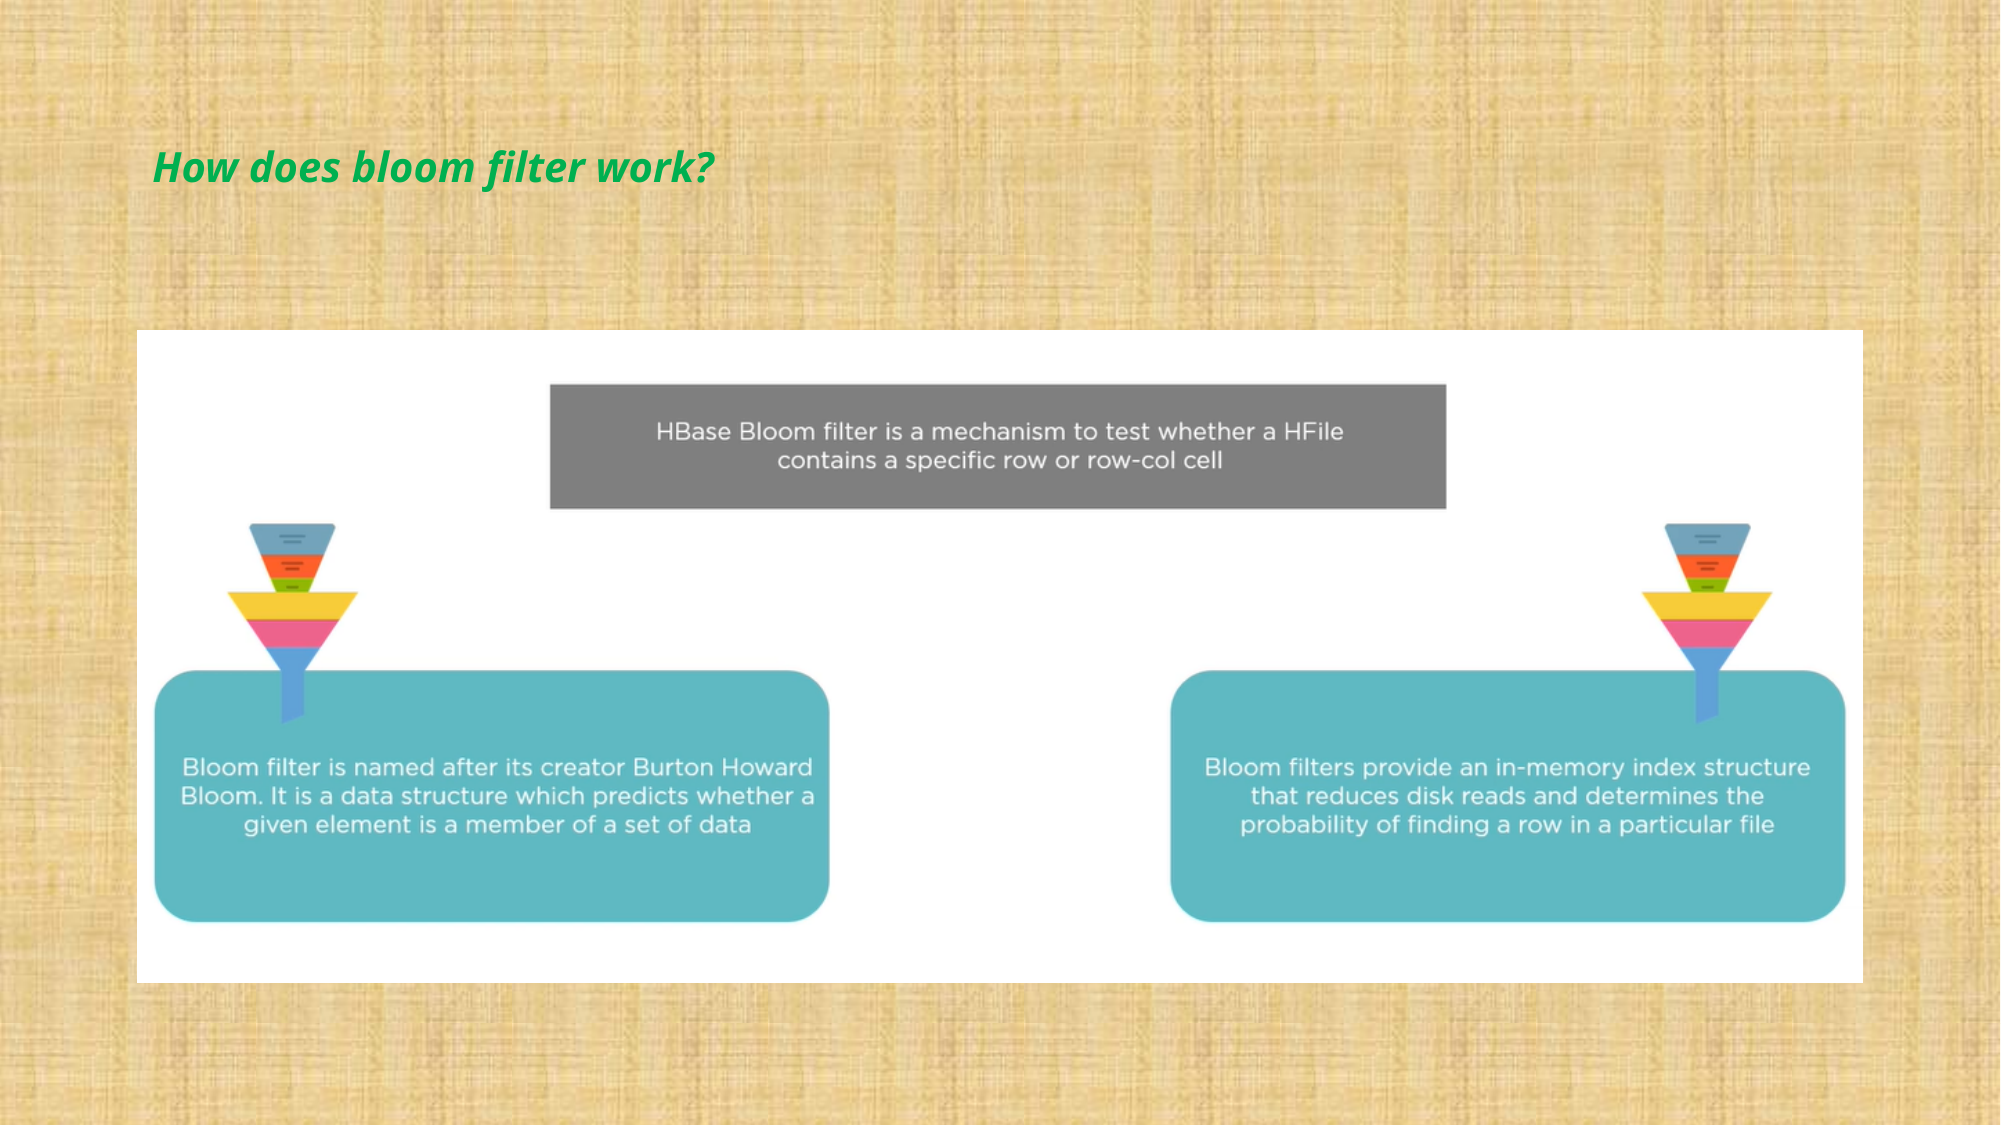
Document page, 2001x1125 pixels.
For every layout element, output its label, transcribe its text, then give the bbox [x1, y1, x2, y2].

picture [0, 0, 2001, 1125]
title How does bloom filter work? [137, 59, 1863, 278]
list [137, 330, 1863, 983]
